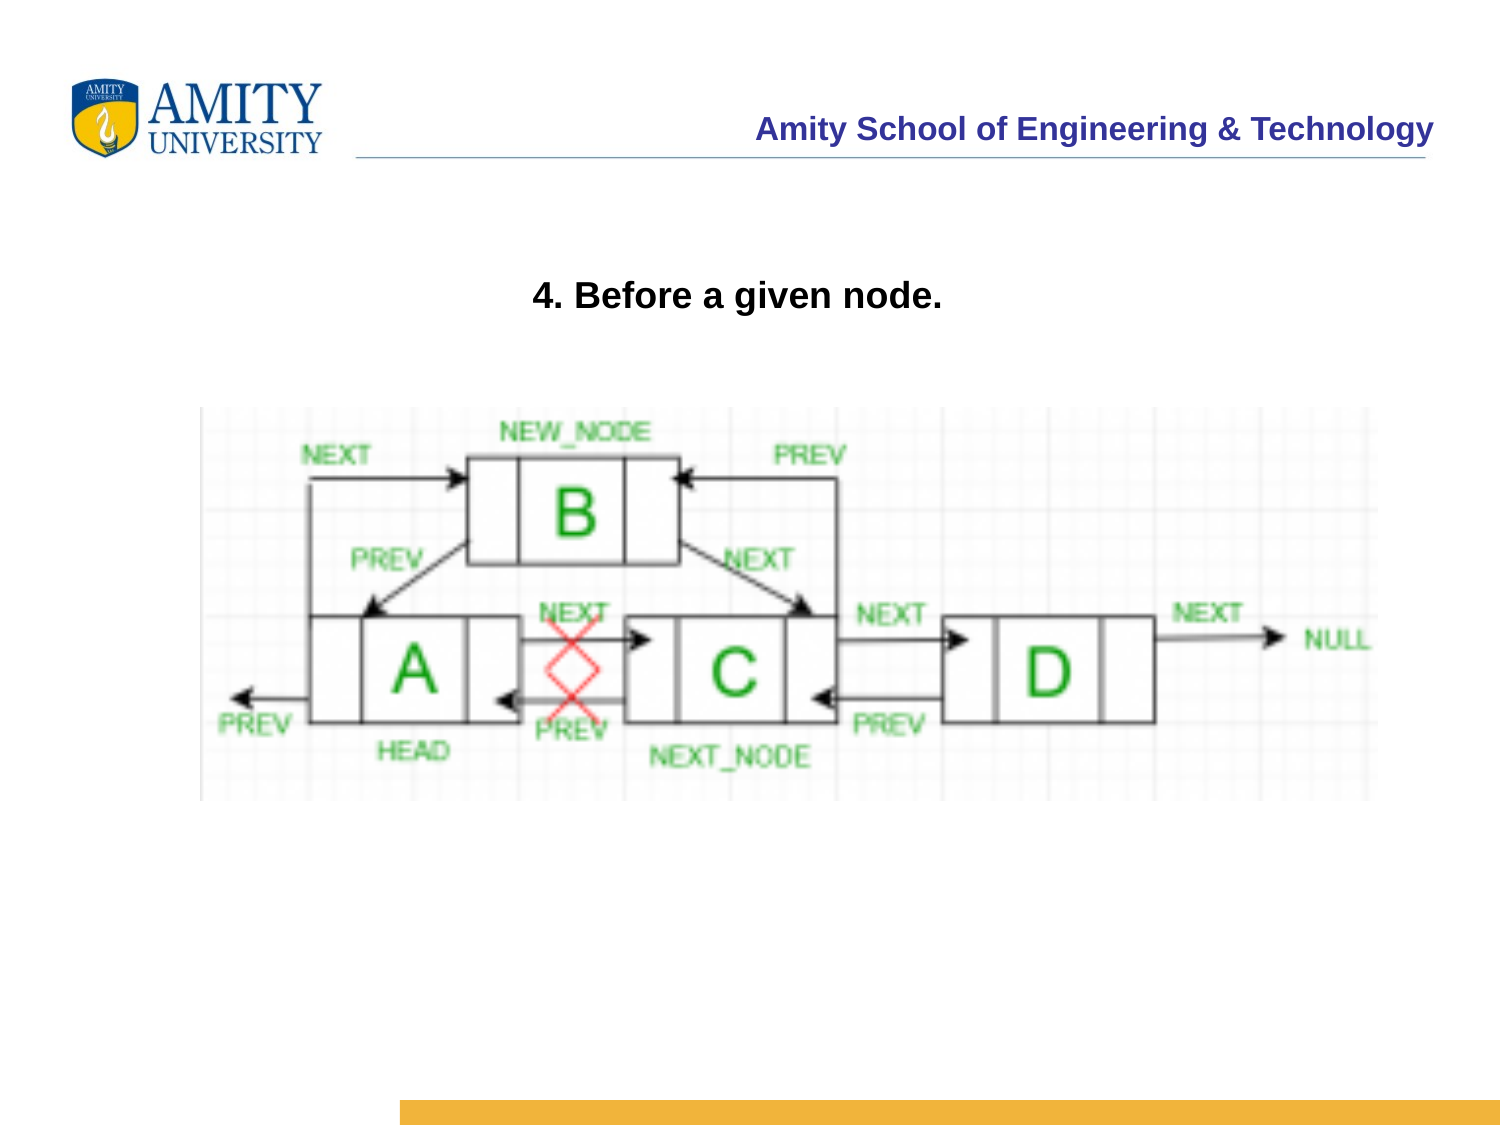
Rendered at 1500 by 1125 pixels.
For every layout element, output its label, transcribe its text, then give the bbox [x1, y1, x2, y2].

picture [199, 407, 1378, 801]
text_box 4. Before a given node. [517, 264, 959, 324]
picture [0, 0, 1500, 188]
